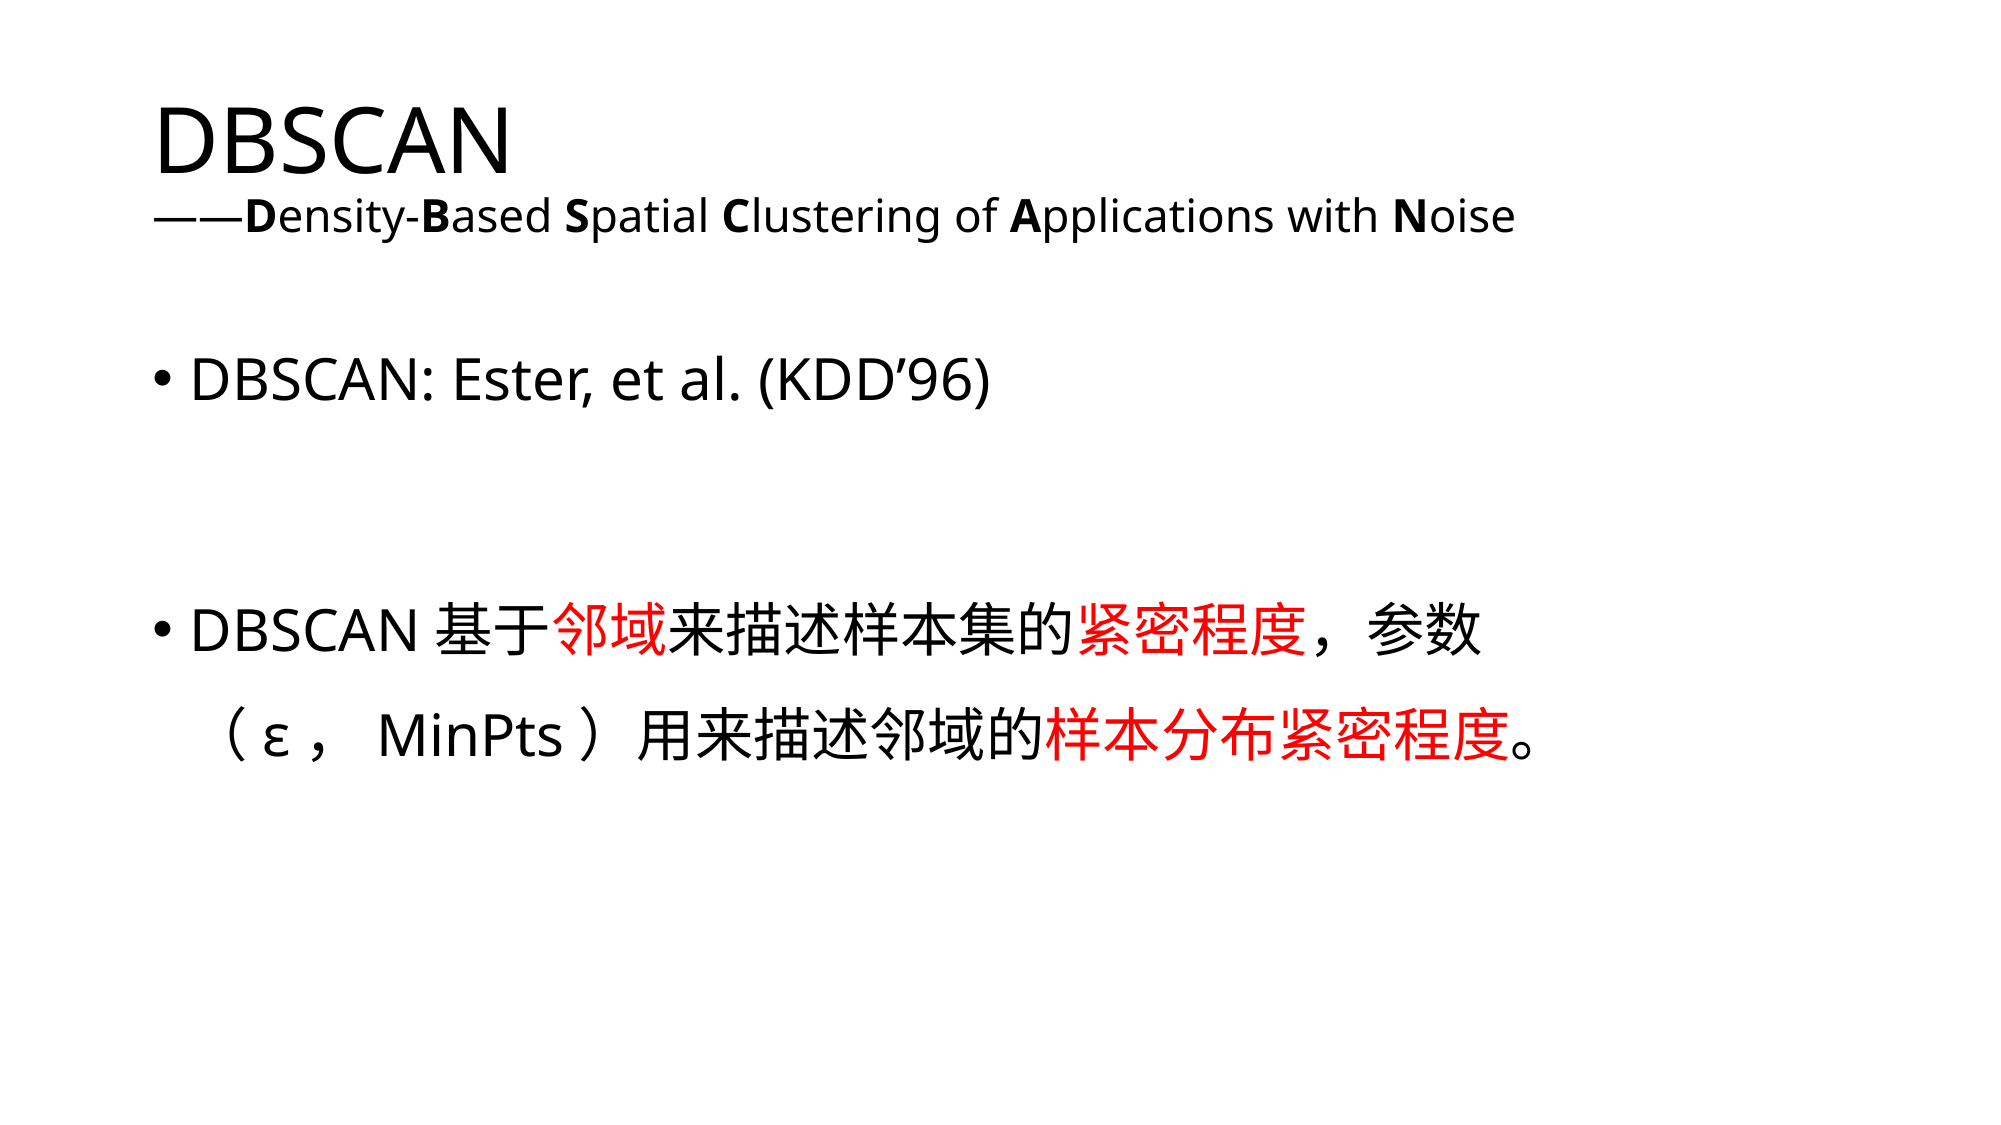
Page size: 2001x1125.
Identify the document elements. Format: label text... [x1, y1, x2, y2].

title DBSCAN ——Density-Based Spatial Clustering of Applications with Noise [137, 59, 1863, 278]
list DBSCAN: Ester, et al. (KDD’96) DBSCAN基于邻域来描述样本集的紧密程度，参数（ε，MinPts）用来描述邻域的样本分布紧密程度。 [137, 299, 1863, 1014]
